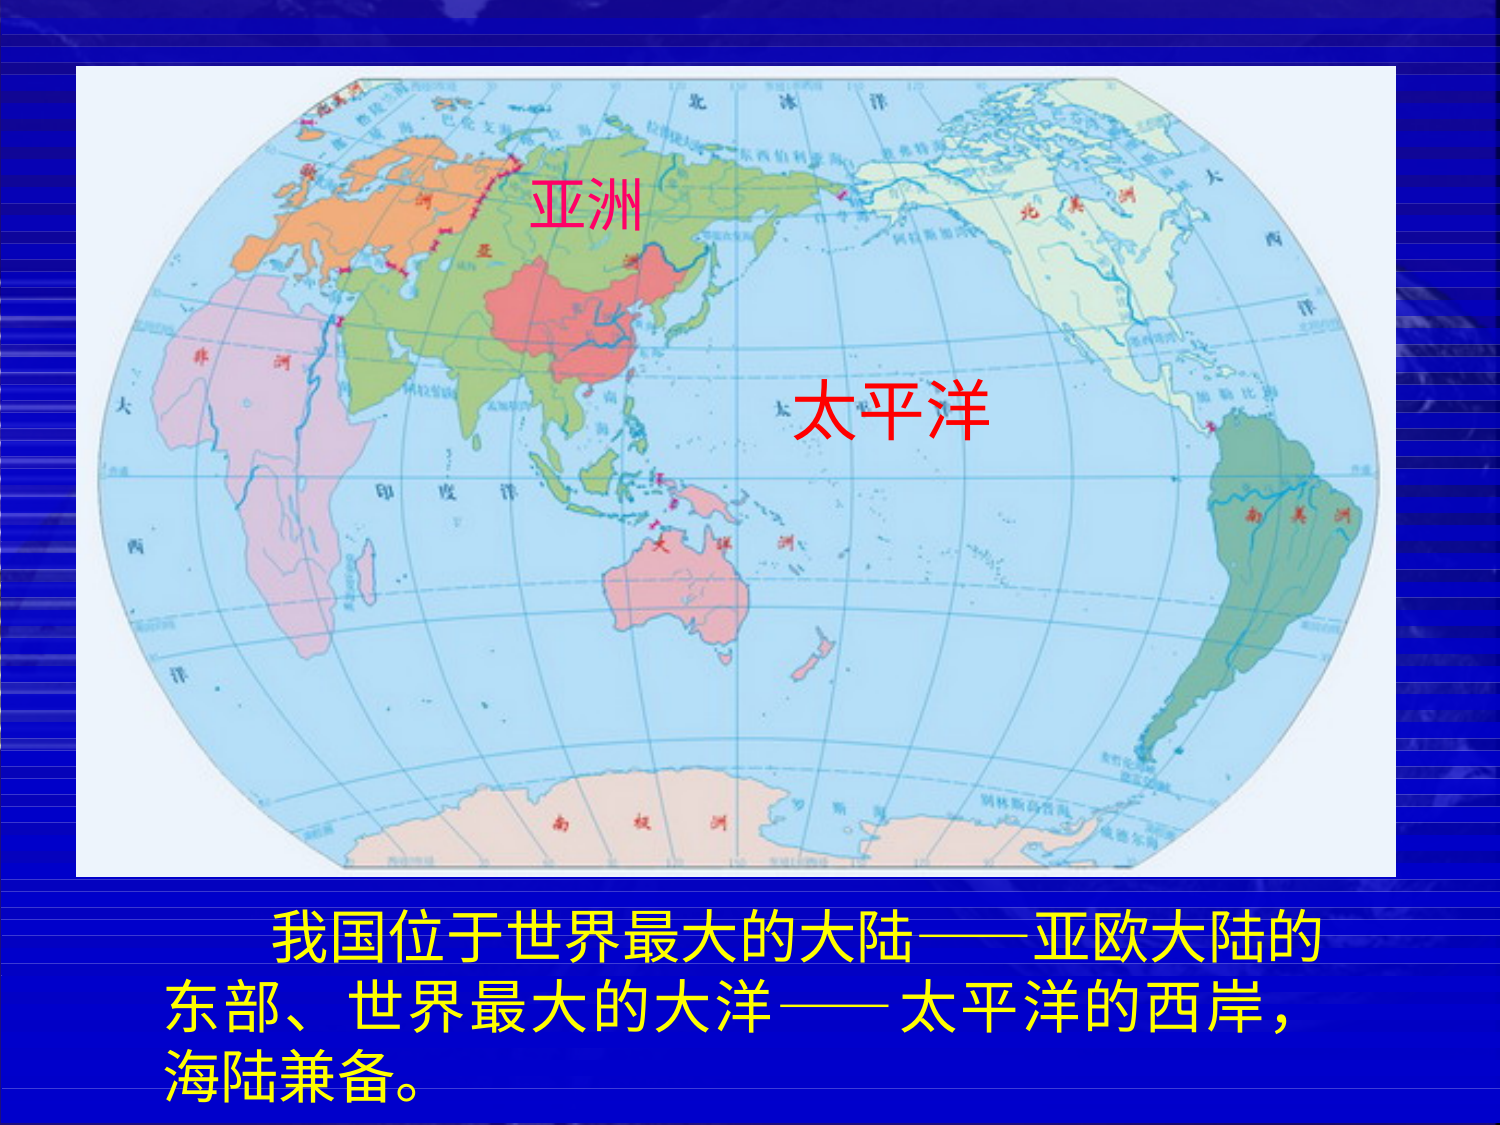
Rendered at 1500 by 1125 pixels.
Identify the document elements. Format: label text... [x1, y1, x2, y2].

text_box 我国位于世界最大的大陆——亚欧大陆的东部、世界最大的大洋——太平洋的西岸，海陆兼备。 [147, 893, 1341, 1118]
picture [76, 66, 1396, 877]
picture [0, 0, 1500, 1125]
text_box [76, 267, 1427, 1010]
